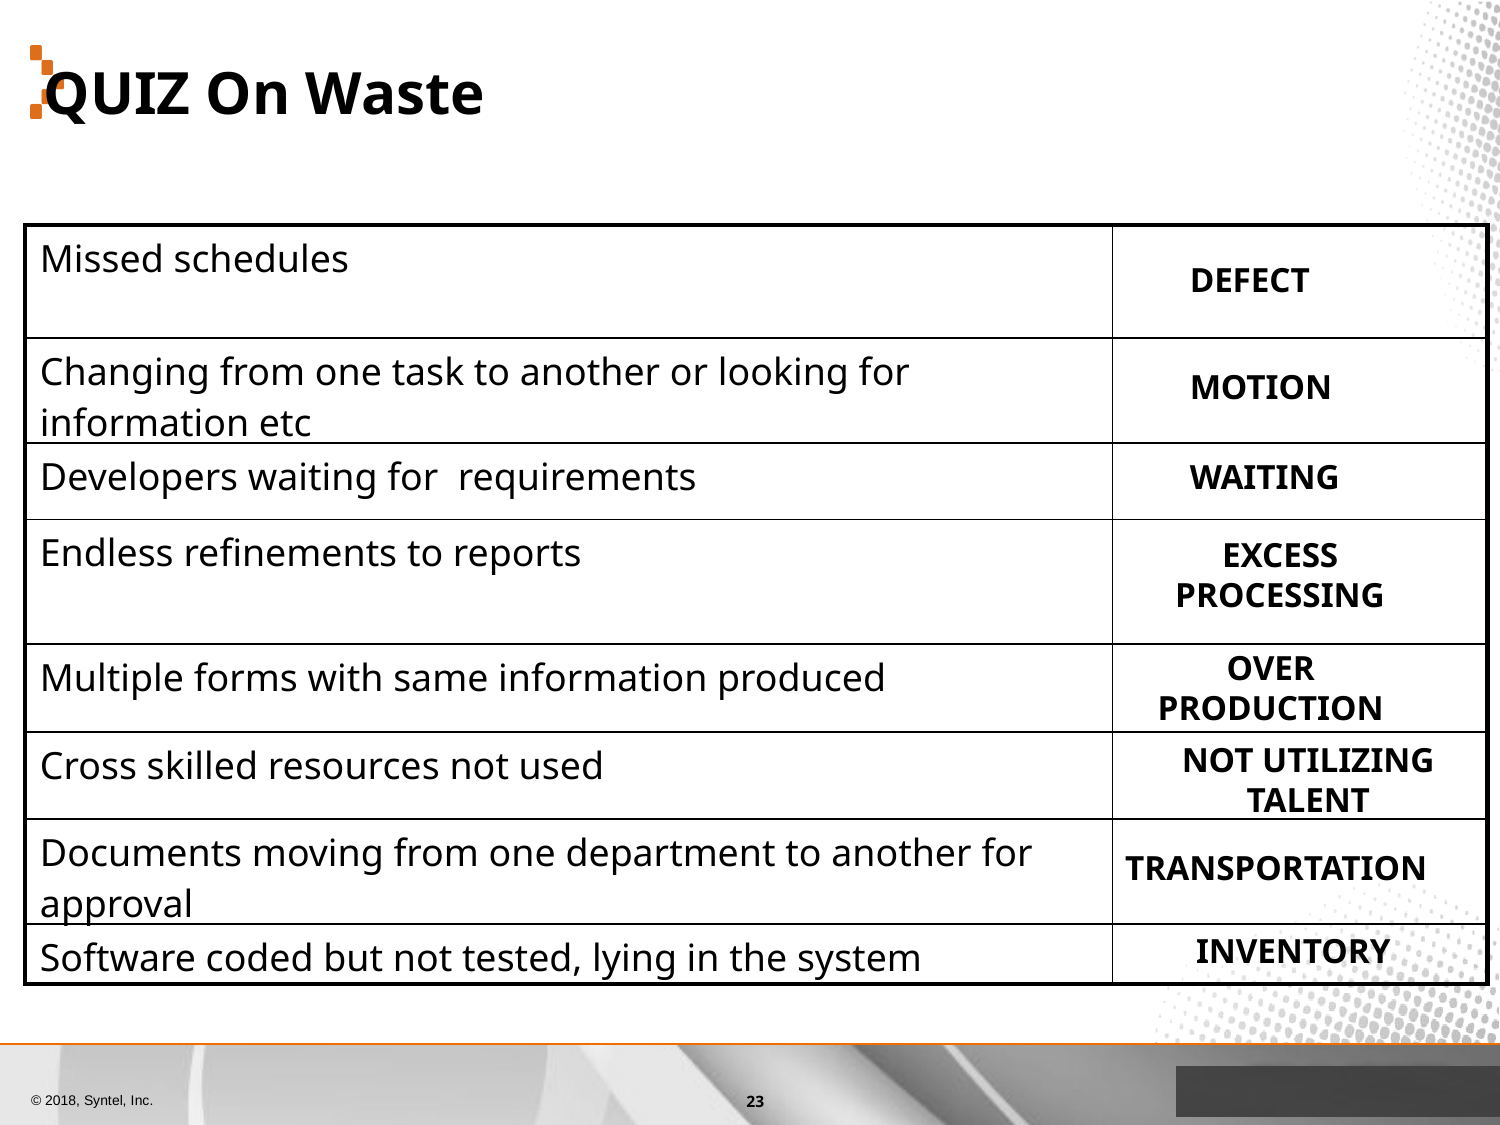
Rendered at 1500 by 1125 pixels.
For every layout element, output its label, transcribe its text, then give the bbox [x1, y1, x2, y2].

table_cell [1113, 895, 1485, 923]
text_box QUIZ On Waste [29, 41, 1292, 142]
table_cell [1113, 520, 1485, 643]
text_box NOT UTILIZING TALENT [1145, 731, 1471, 827]
table_cell Multiple forms with same information produced [27, 645, 1112, 731]
text_box MOTION [1174, 359, 1475, 414]
table_header [1113, 227, 1485, 337]
text_box DEFECT [1174, 251, 1475, 307]
table_cell Software coded but not tested, lying in the system [27, 925, 1112, 982]
table_cell Changing from one task to another or looking for information etc [27, 339, 1112, 442]
table_cell Endless refinements to reports [27, 520, 1112, 643]
text_box EXCESS PROCESSING [1118, 527, 1442, 622]
table_cell [1113, 925, 1485, 982]
picture [1176, 1066, 1500, 1117]
table_cell Cross skilled resources not used [27, 733, 1112, 818]
table_cell [1471, 733, 1485, 818]
table_cell [1113, 339, 1485, 442]
table_cell [1113, 733, 1145, 818]
table_cell [1421, 645, 1485, 731]
table_cell [1113, 444, 1485, 519]
text_box WAITING [1174, 448, 1475, 504]
table_cell Developers waiting for requirements [27, 444, 1112, 519]
table_cell [1113, 820, 1485, 839]
text_box TRANSPORTATION [1110, 839, 1500, 895]
table_header Missed schedules [27, 227, 1112, 337]
text_box INVENTORY [1181, 922, 1482, 978]
table_cell [1113, 645, 1120, 731]
table_cell Documents moving from one department to another for approval [27, 820, 1112, 923]
text_box OVER PRODUCTION [1120, 639, 1421, 735]
